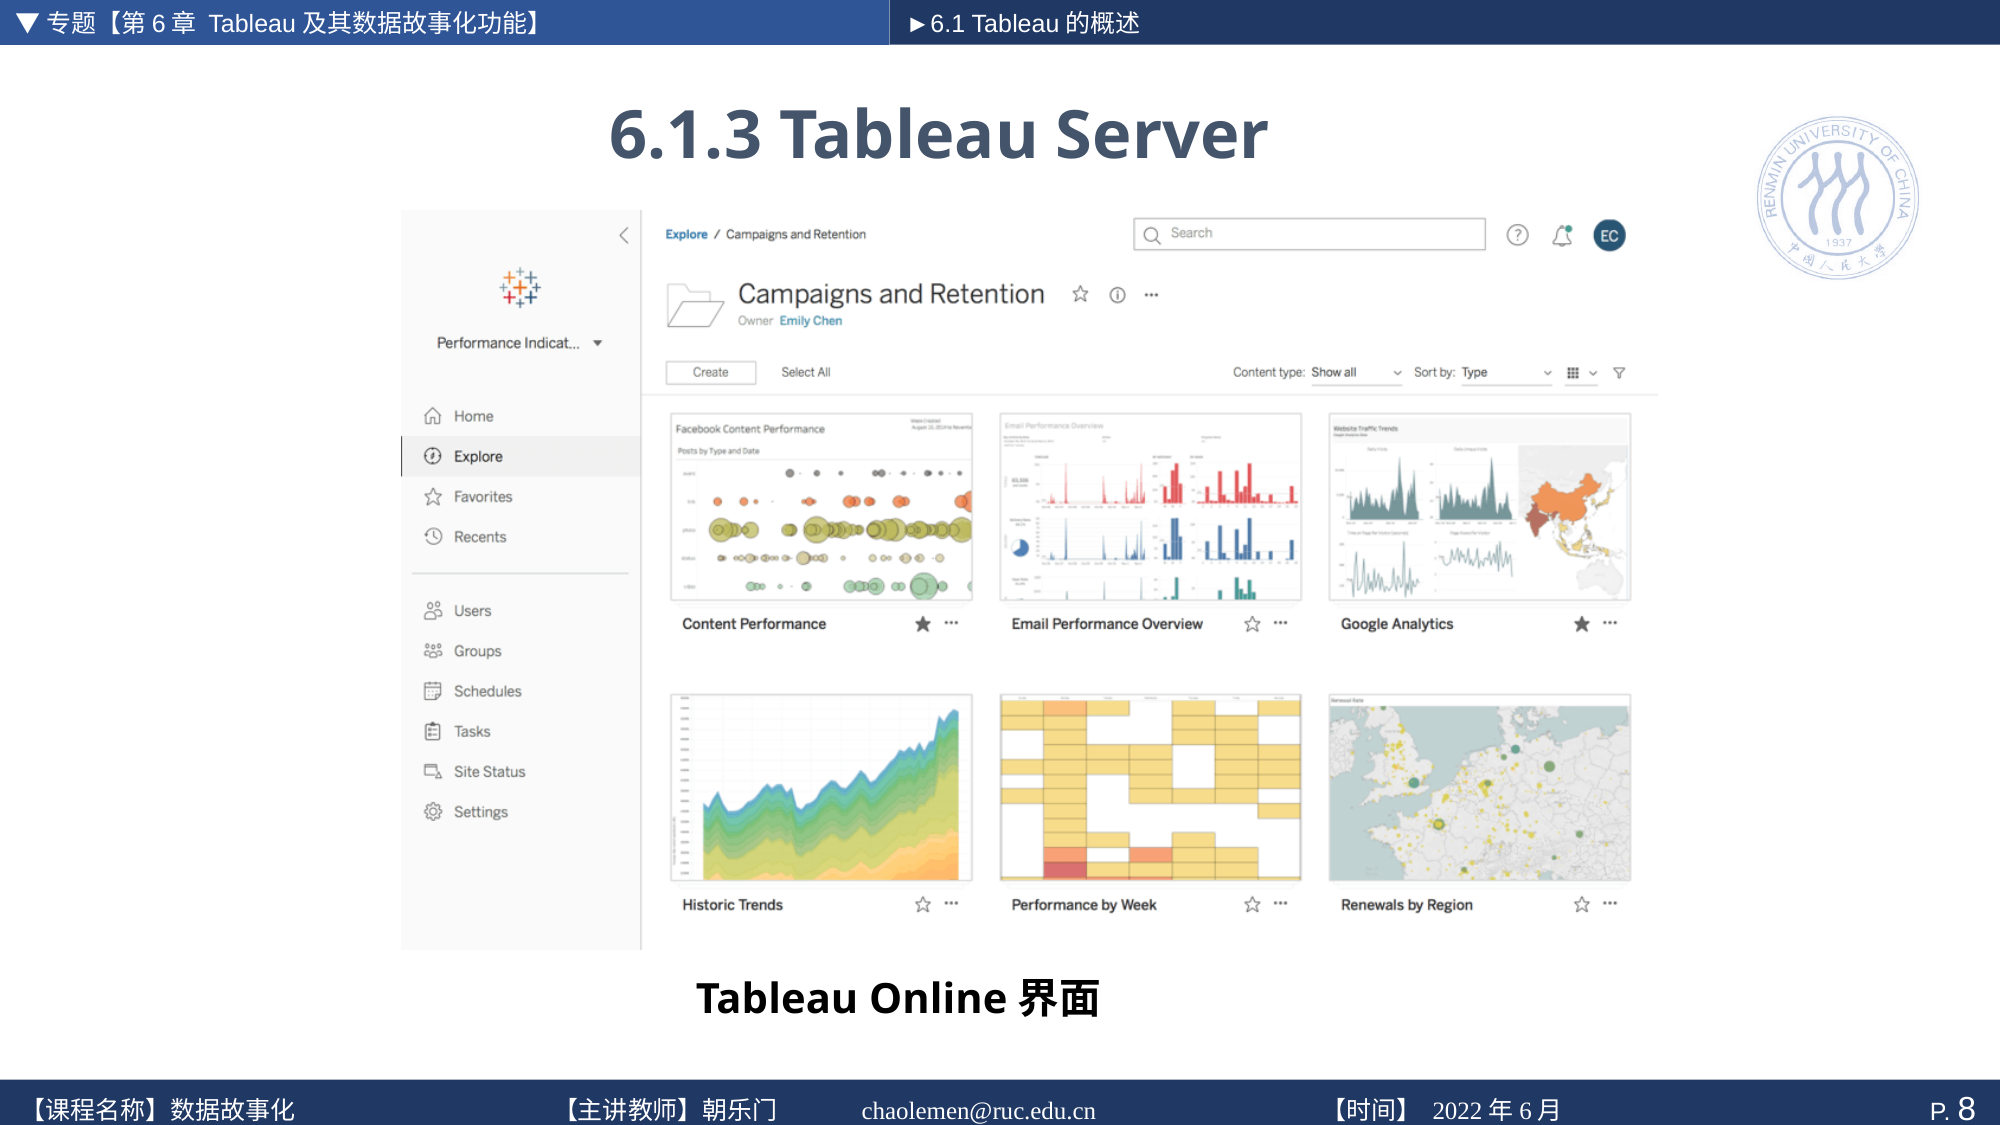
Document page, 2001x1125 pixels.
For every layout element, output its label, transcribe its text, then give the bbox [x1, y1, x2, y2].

list ▼专题【第6章 Tableau及其数据故事化功能】 [0, 0, 725, 43]
text_box Tableau Online界面 [681, 964, 1515, 1029]
picture [401, 210, 1658, 950]
list ►6.1 Tableau的概述 [890, 0, 1249, 43]
title 6.1.3 Tableau Server [64, 64, 1816, 200]
